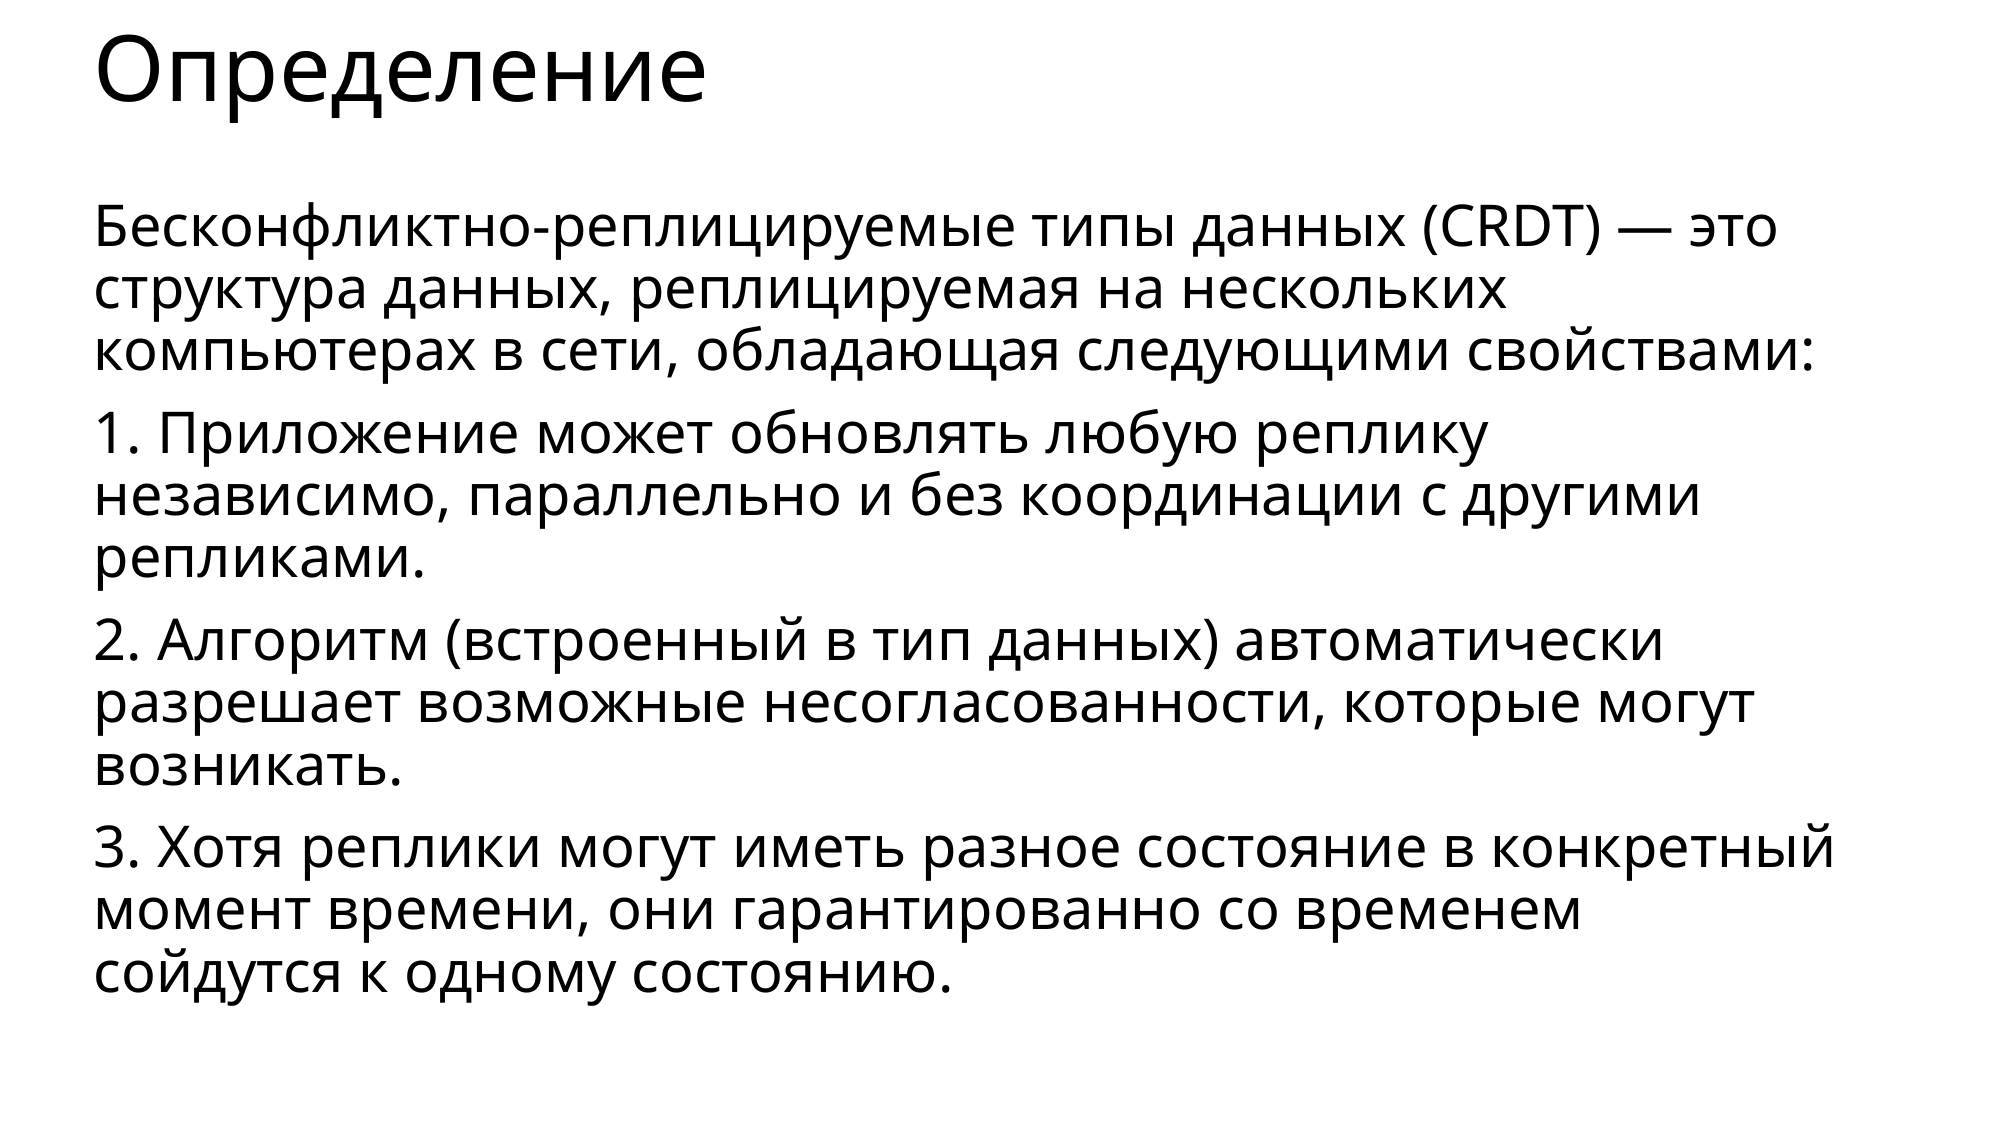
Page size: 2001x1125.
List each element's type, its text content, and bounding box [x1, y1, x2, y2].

title Определение [79, 3, 1804, 141]
list Бесконфликтно-реплицируемые типы данных (CRDT) — это структура данных, реплицируемая на нескольких компьютерах в сети, обладающая следующими свойствами: 1. Приложение может обновлять любую реплику независимо, параллельно и без координации с другими репликами. 2. Алгоритм (встроенный в тип данных) автоматически разрешает возможные несогласованности, которые могут возникать. 3. Хотя реплики могут иметь разное состояние в конкретный момент времени, они гарантированно со временем сойдутся к одному состоянию. [79, 188, 1863, 1014]
